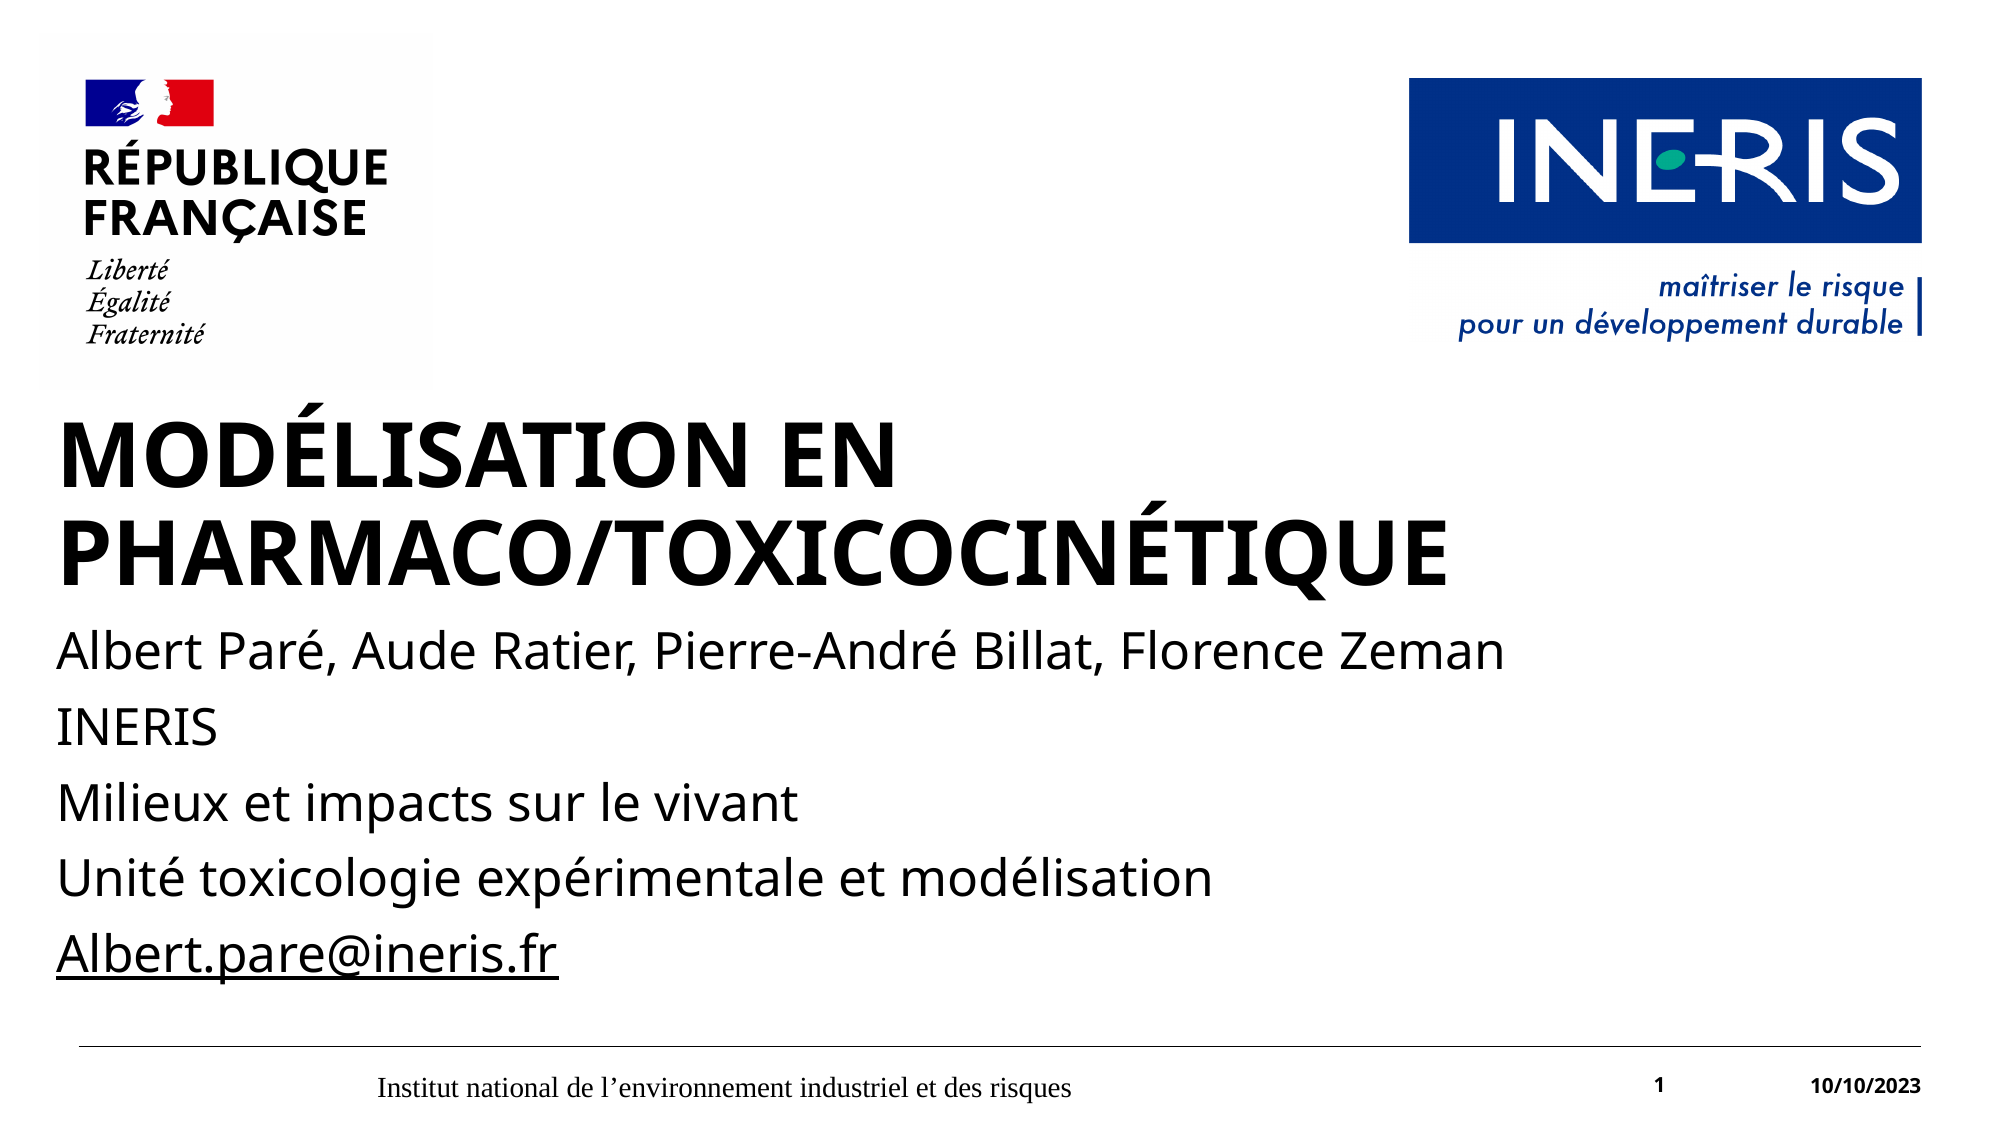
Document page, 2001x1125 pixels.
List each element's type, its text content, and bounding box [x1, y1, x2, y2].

list modélisation en pharmaco/toxicocinétique Albert Paré, Aude Ratier, Pierre-André Billat, Florence Zeman INERIS Milieux et impacts sur le vivant Unité toxicologie expérimentale et modélisation Albert.pare@ineris.fr [56, 409, 1899, 865]
footer Institut national de l’environnement industriel et des risques [78, 1046, 1370, 1125]
slide_number 1 [1370, 1046, 1666, 1125]
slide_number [1666, 1046, 1922, 1125]
picture [39, 33, 433, 390]
picture [1409, 78, 1922, 342]
